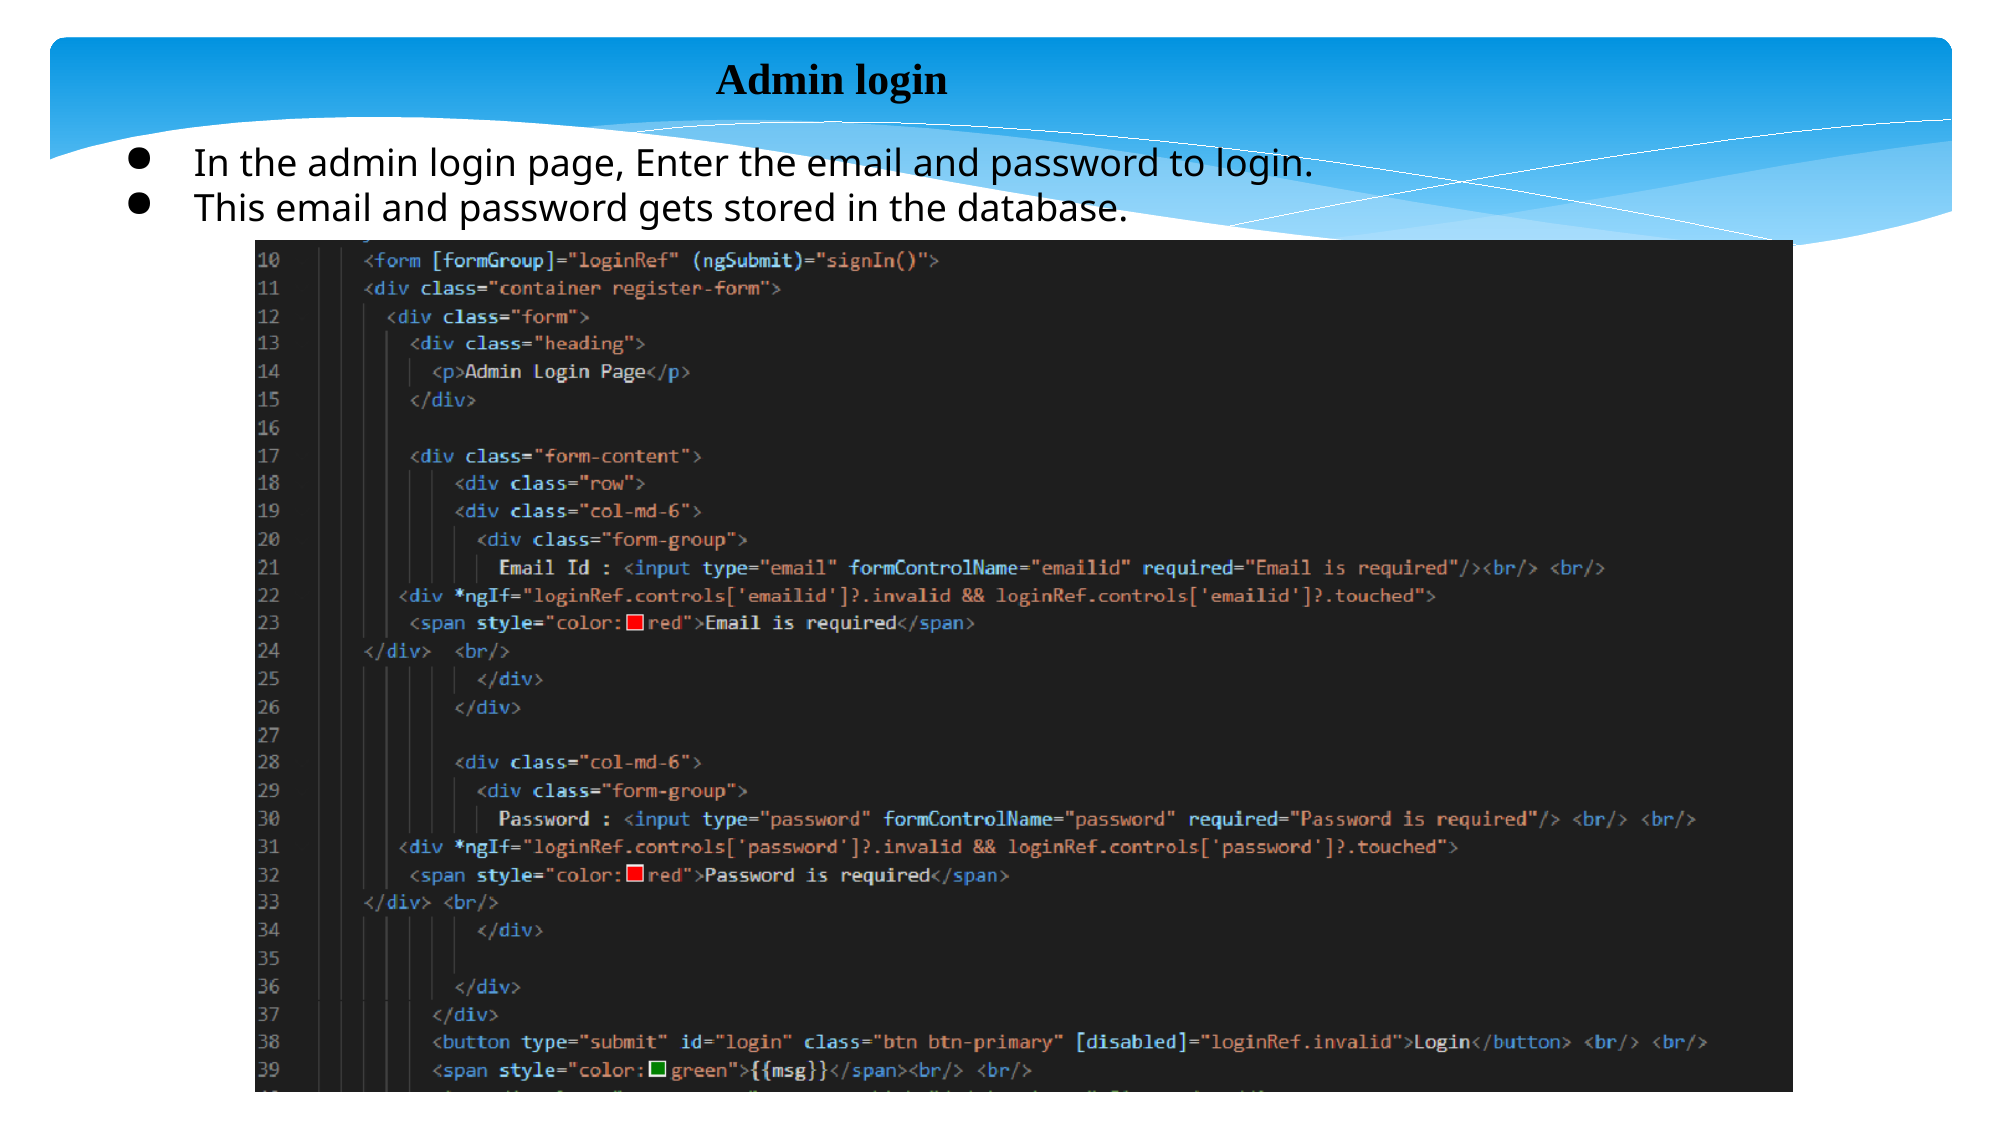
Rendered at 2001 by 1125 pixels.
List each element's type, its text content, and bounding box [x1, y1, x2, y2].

text_box In the admin login page, Enter the email and password to login. This email and password gets stored in the database. [73, 118, 1974, 294]
picture [254, 240, 1793, 1092]
text_box Admin login [695, 31, 1352, 118]
